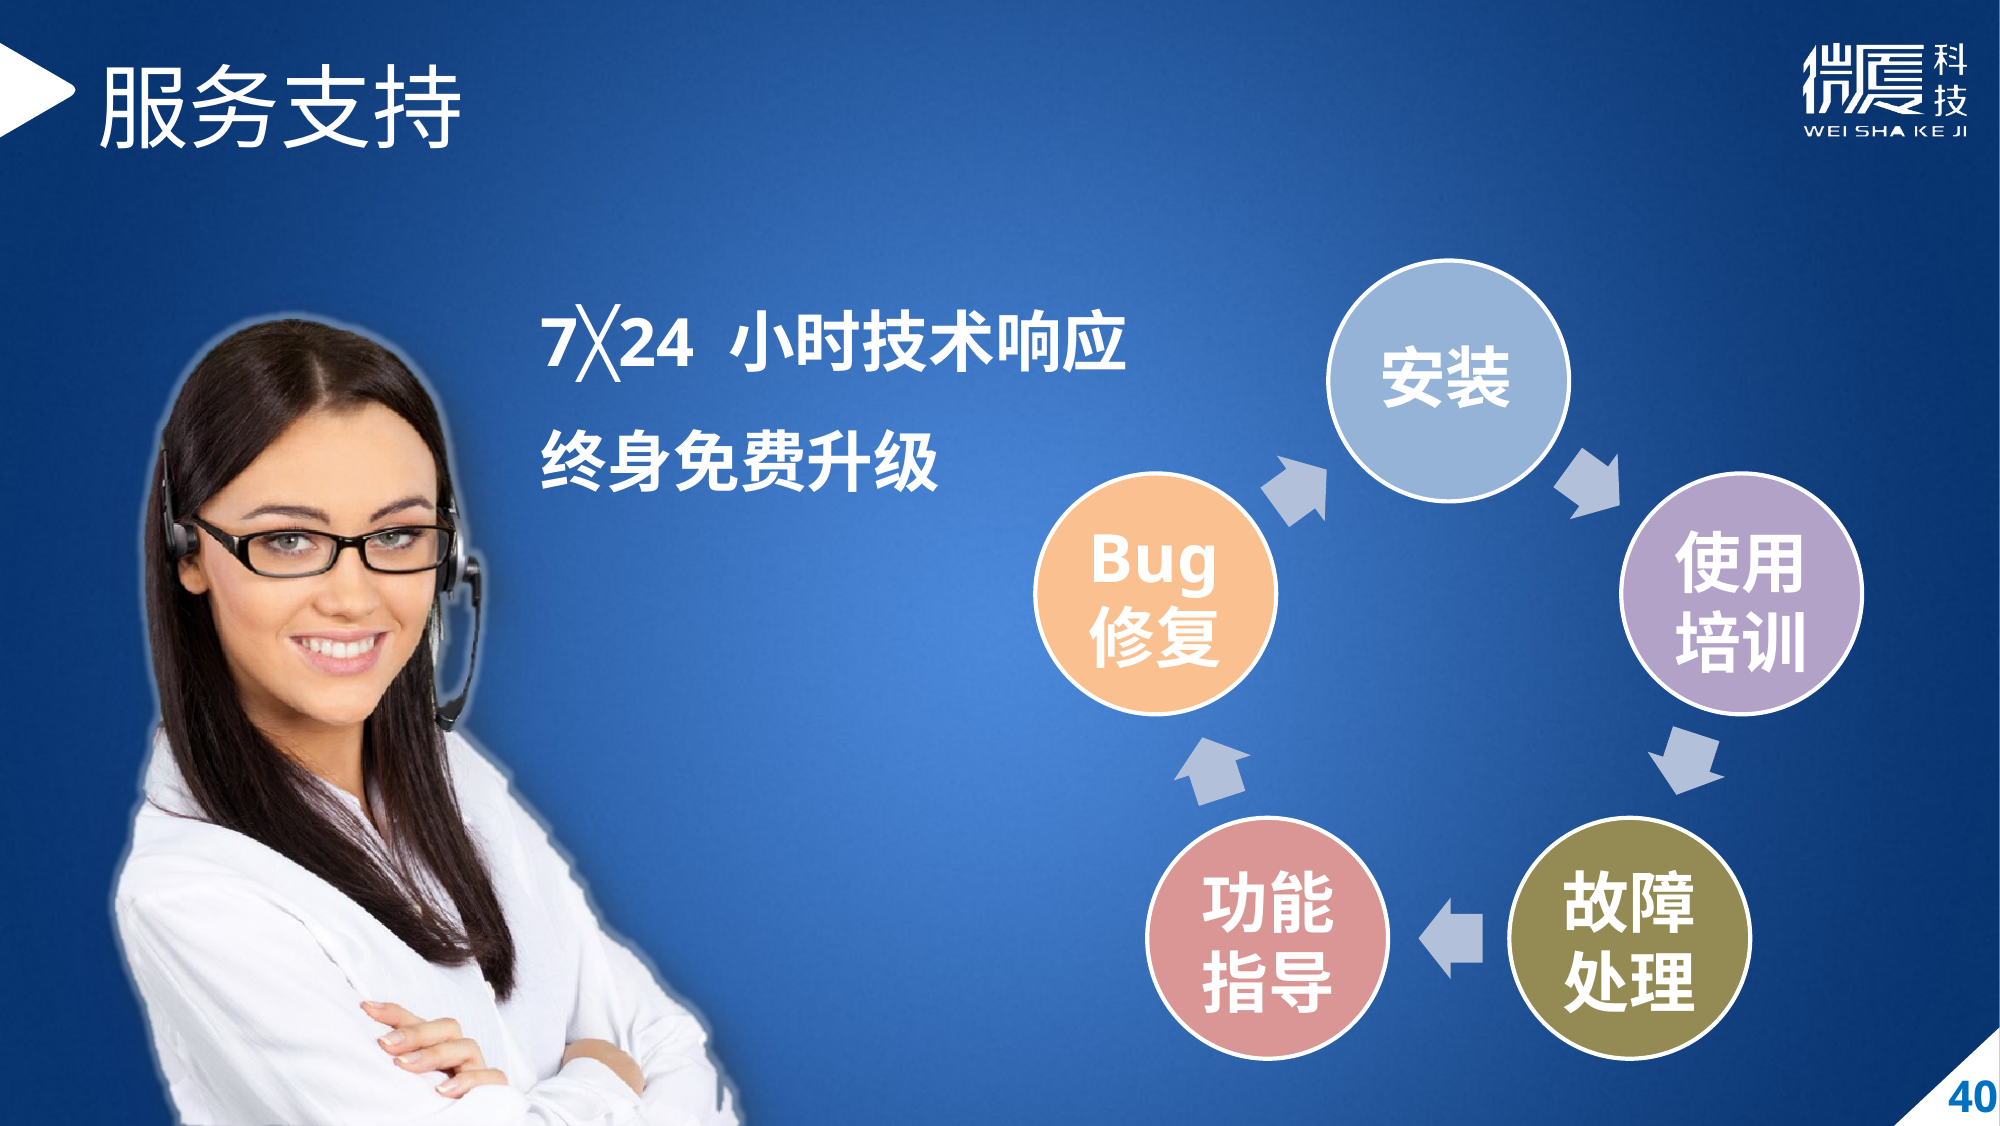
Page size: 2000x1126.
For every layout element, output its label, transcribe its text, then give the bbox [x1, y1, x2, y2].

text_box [1034, 260, 1863, 1059]
picture [113, 316, 741, 1126]
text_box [1889, 1022, 2000, 1126]
text_box 7╳24 小时技术响应 终身免费升级 [525, 252, 1144, 508]
text_box 服务支持 [82, 42, 480, 168]
text_box [0, 42, 76, 138]
picture [0, 0, 2000, 1126]
